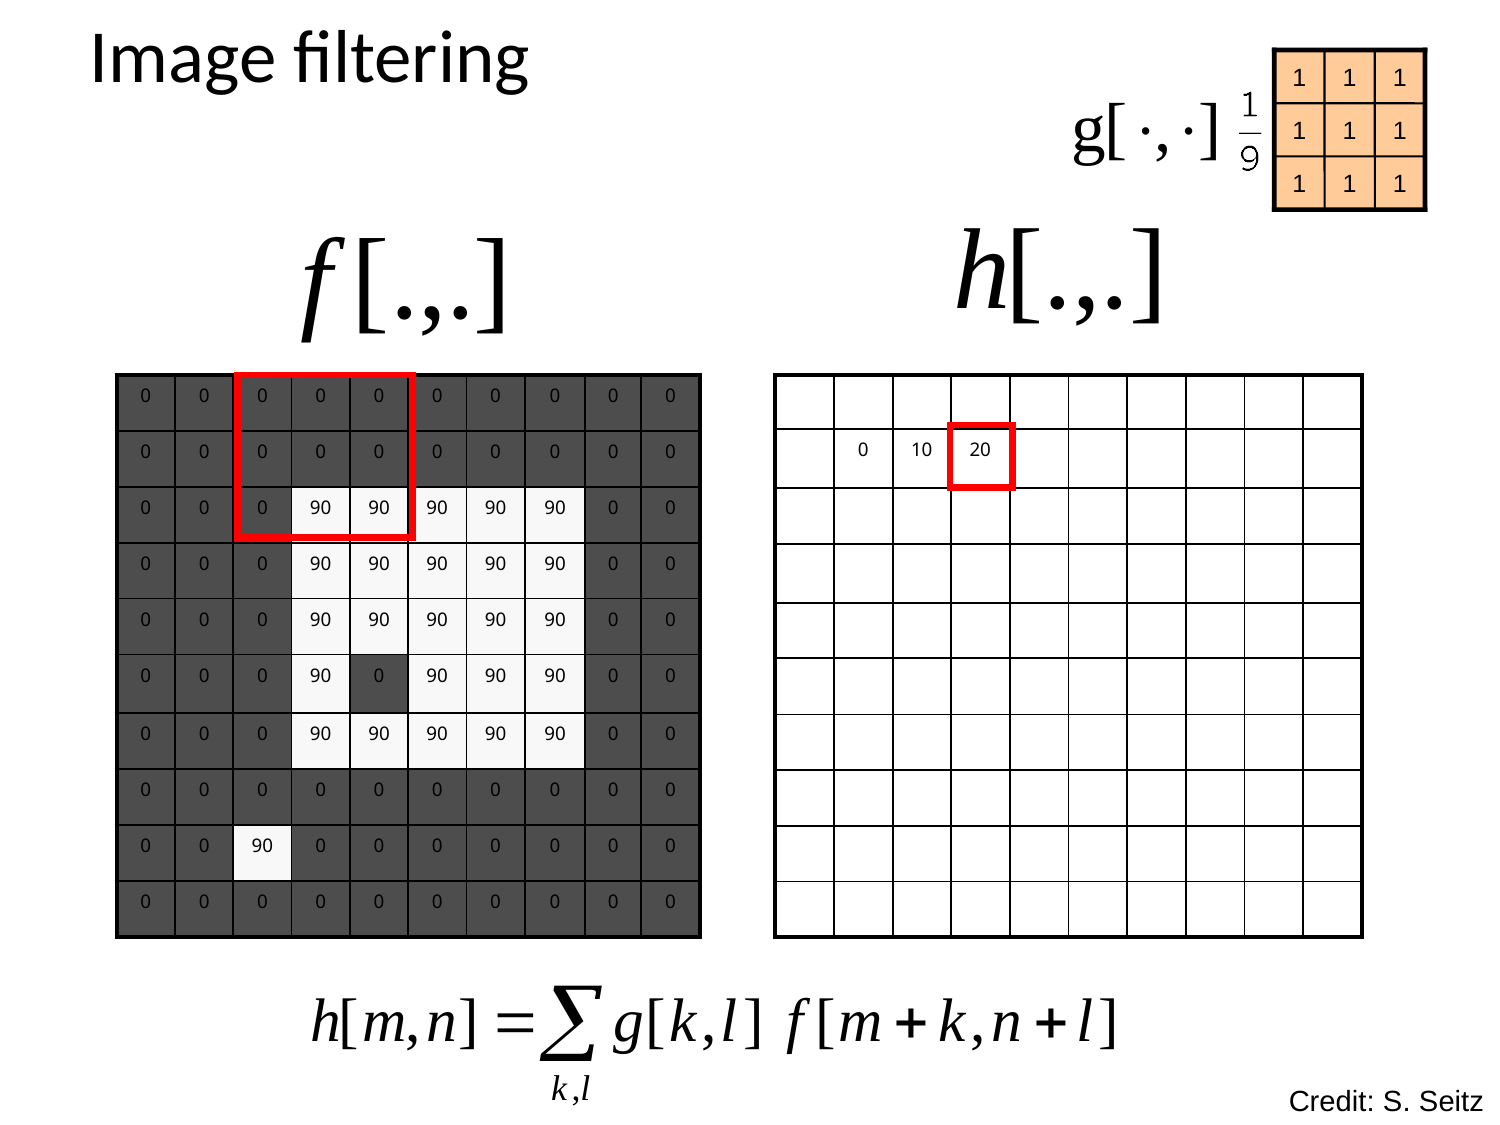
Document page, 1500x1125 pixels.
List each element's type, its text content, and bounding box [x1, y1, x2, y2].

table_cell 0 [234, 599, 291, 654]
table_cell 0 [234, 544, 291, 598]
table_cell 0 [119, 882, 174, 935]
table_cell 90 [467, 488, 524, 542]
table_cell 0 [119, 544, 174, 598]
table_cell 90 [526, 488, 584, 542]
text_box Image filtering [74, 0, 1425, 188]
table_cell 90 [526, 599, 584, 654]
table_cell [1245, 545, 1302, 602]
table_cell [835, 659, 892, 714]
table_cell [835, 771, 892, 825]
table_cell [1245, 827, 1302, 881]
table_cell [1304, 771, 1360, 825]
table_cell [1069, 659, 1126, 714]
table_cell 90 [351, 714, 407, 768]
table_cell [1187, 489, 1244, 543]
table_cell [777, 489, 833, 543]
table_cell 0 [526, 826, 584, 880]
table_cell 0 [176, 826, 232, 880]
table_header 0 [176, 377, 232, 430]
table_header [835, 377, 892, 428]
table_cell 10 [894, 430, 949, 487]
table_cell 90 [351, 538, 407, 542]
table_cell [1128, 489, 1185, 543]
table_cell [1128, 545, 1185, 602]
table_cell [777, 827, 833, 881]
table_cell 0 [586, 882, 640, 935]
table_cell [952, 489, 1009, 543]
table_cell [1128, 659, 1185, 714]
table_cell 0 [586, 599, 640, 654]
table_cell [1069, 604, 1126, 657]
table_cell [1304, 604, 1360, 657]
table_cell 0 [642, 544, 698, 598]
table_cell 90 [292, 714, 349, 768]
table_cell 0 [642, 599, 698, 654]
table_cell 0 [119, 599, 174, 654]
table_cell 0 [351, 826, 407, 880]
table_cell [777, 604, 833, 657]
table_cell 0 [351, 655, 407, 712]
table_cell 0 [119, 488, 174, 542]
table_cell [1304, 659, 1360, 714]
table_cell [1304, 827, 1360, 881]
table_cell 0 [351, 770, 407, 824]
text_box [1237, 49, 1426, 210]
table_cell [1245, 715, 1302, 769]
table_cell [1011, 715, 1068, 769]
table_cell 0 [526, 432, 584, 486]
table_cell 0 [119, 655, 174, 712]
table_cell [952, 882, 1009, 935]
table_cell [1245, 882, 1302, 935]
table_cell 0 [467, 770, 524, 824]
table_cell [1011, 545, 1068, 602]
table_cell 0 [176, 655, 232, 712]
table_cell 0 [409, 770, 466, 824]
table_header 0 [642, 377, 698, 430]
table_cell 0 [119, 770, 174, 824]
text_box Credit: S. Seitz [1273, 1074, 1500, 1125]
table_cell [1013, 430, 1068, 487]
table_cell 0 [526, 770, 584, 824]
table_cell [1187, 715, 1244, 769]
table_cell 0 [586, 488, 640, 542]
table_cell [1059, 52, 1237, 188]
table_cell [777, 545, 833, 602]
table_cell [835, 882, 892, 935]
table_header 0 [526, 377, 584, 430]
table_cell [835, 827, 892, 881]
table_cell [1011, 771, 1068, 825]
table_cell [1011, 489, 1068, 543]
table_cell 0 [234, 770, 291, 824]
table_cell 0 [292, 882, 349, 935]
table_cell 90 [526, 544, 584, 598]
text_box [261, 212, 529, 367]
table_cell 0 [292, 770, 349, 824]
table_cell 0 [176, 599, 232, 654]
table_cell 0 [642, 488, 698, 542]
table_cell 0 [467, 826, 524, 880]
table_cell 0 [176, 488, 232, 542]
table_cell [777, 715, 833, 769]
table_header 0 [586, 377, 640, 430]
table_cell [894, 489, 950, 543]
table_cell [1245, 771, 1302, 825]
table_cell 90 [234, 826, 291, 880]
table_cell 90 [526, 655, 584, 712]
table_cell 0 [586, 770, 640, 824]
table_cell [952, 715, 1009, 769]
table_cell [1187, 604, 1244, 657]
table_cell [1304, 715, 1360, 769]
table_cell [952, 771, 1009, 825]
table_cell [1245, 659, 1302, 714]
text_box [936, 202, 1185, 357]
table_cell 0 [586, 432, 640, 486]
table_cell [1304, 489, 1360, 543]
table_cell [1011, 659, 1068, 714]
table_cell [1128, 604, 1185, 657]
table_cell 0 [642, 432, 698, 486]
table_cell 0 [409, 882, 466, 935]
table_cell [894, 827, 950, 881]
table_cell [1187, 430, 1244, 487]
table_cell [1069, 771, 1126, 825]
table_cell 0 [586, 826, 640, 880]
table_cell [952, 827, 1009, 881]
table_cell 90 [351, 544, 407, 598]
table_cell [1304, 545, 1360, 602]
table_cell 0 [176, 432, 232, 486]
table_cell 0 [119, 826, 174, 880]
table_cell [1187, 545, 1244, 602]
table_cell [894, 545, 950, 602]
table_cell 0 [234, 488, 291, 542]
table_cell [1069, 489, 1126, 543]
table_cell [1069, 545, 1126, 602]
table_cell 90 [409, 714, 466, 768]
text_box [237, 374, 413, 538]
table_cell 0 [642, 655, 698, 712]
table_cell 0 [586, 714, 640, 768]
table_cell 0 [467, 882, 524, 935]
table_cell [1128, 715, 1185, 769]
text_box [1062, 87, 1231, 181]
table_cell 0 [176, 714, 232, 768]
table_cell [894, 771, 950, 825]
table_header 0 [119, 377, 174, 430]
table_cell 90 [351, 599, 407, 654]
table_cell [1245, 430, 1302, 487]
table_cell [1304, 882, 1360, 935]
table_cell [835, 715, 892, 769]
table_cell [1128, 882, 1185, 935]
table_cell [1304, 430, 1360, 487]
table_cell [1069, 827, 1126, 881]
table_header [1069, 377, 1126, 428]
table_cell [777, 882, 833, 935]
table_header [1245, 377, 1302, 428]
table_cell 0 [234, 655, 291, 712]
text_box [300, 974, 1137, 1119]
table_cell [1187, 771, 1244, 825]
table_cell 0 [176, 770, 232, 824]
table_cell 0 [119, 432, 174, 486]
table_cell 0 [586, 655, 640, 712]
table_cell 90 [409, 488, 466, 542]
table_cell [894, 659, 950, 714]
table_cell [1245, 604, 1302, 657]
table_header [777, 377, 833, 428]
table_header 0 [467, 377, 524, 430]
text_box [949, 424, 1013, 488]
table_cell 90 [292, 544, 349, 598]
table_cell 90 [292, 538, 349, 542]
table_cell [777, 430, 833, 487]
table_cell [835, 489, 892, 543]
table_cell 90 [467, 714, 524, 768]
table_cell [1245, 489, 1302, 543]
table_cell 0 [642, 882, 698, 935]
table_header [952, 377, 1009, 424]
table_cell 90 [467, 599, 524, 654]
table_header [1187, 377, 1244, 428]
table_cell [952, 604, 1009, 657]
table_cell [1187, 659, 1244, 714]
table_header [1304, 377, 1360, 428]
table_cell 90 [409, 544, 466, 598]
table_cell 0 [351, 882, 407, 935]
table_header [894, 377, 950, 428]
table_cell 0 [234, 714, 291, 768]
table_cell [1069, 882, 1126, 935]
table_cell 90 [467, 655, 524, 712]
table_cell [1187, 882, 1244, 935]
table_cell [1011, 827, 1068, 881]
table_cell [894, 604, 950, 657]
table_cell [894, 882, 950, 935]
table_cell [1187, 827, 1244, 881]
table_cell [1069, 430, 1126, 487]
table_cell 0 [413, 432, 466, 486]
table_cell [1128, 430, 1185, 487]
table_cell 0 [642, 714, 698, 768]
table_cell [1128, 827, 1185, 881]
table_cell 0 [292, 826, 349, 880]
table_header [1011, 377, 1068, 428]
table_cell 0 [642, 770, 698, 824]
table_cell 90 [292, 655, 349, 712]
table_cell [835, 545, 892, 602]
table_cell 90 [526, 714, 584, 768]
table_cell 90 [292, 599, 349, 654]
table_cell 0 [642, 826, 698, 880]
table_header [1128, 377, 1185, 428]
table_cell 0 [526, 882, 584, 935]
table_cell 0 [176, 544, 232, 598]
table_cell 0 [586, 544, 640, 598]
table_cell 0 [176, 882, 232, 935]
table_cell [1069, 715, 1126, 769]
table_cell 90 [409, 655, 466, 712]
table_cell [1128, 771, 1185, 825]
table_cell [952, 659, 1009, 714]
table_cell [1011, 604, 1068, 657]
table_cell [777, 771, 833, 825]
table_cell [1011, 882, 1068, 935]
table_cell [952, 545, 1009, 602]
table_cell [835, 604, 892, 657]
table_cell 0 [119, 714, 174, 768]
table_cell 0 [234, 882, 291, 935]
table_cell 0 [467, 432, 524, 486]
table_cell [777, 659, 833, 714]
table_header 0 [413, 377, 466, 430]
table_cell 90 [409, 599, 466, 654]
table_cell 0 [409, 826, 466, 880]
table_cell 0 [835, 430, 892, 487]
table_cell 90 [467, 544, 524, 598]
table_cell [894, 715, 950, 769]
